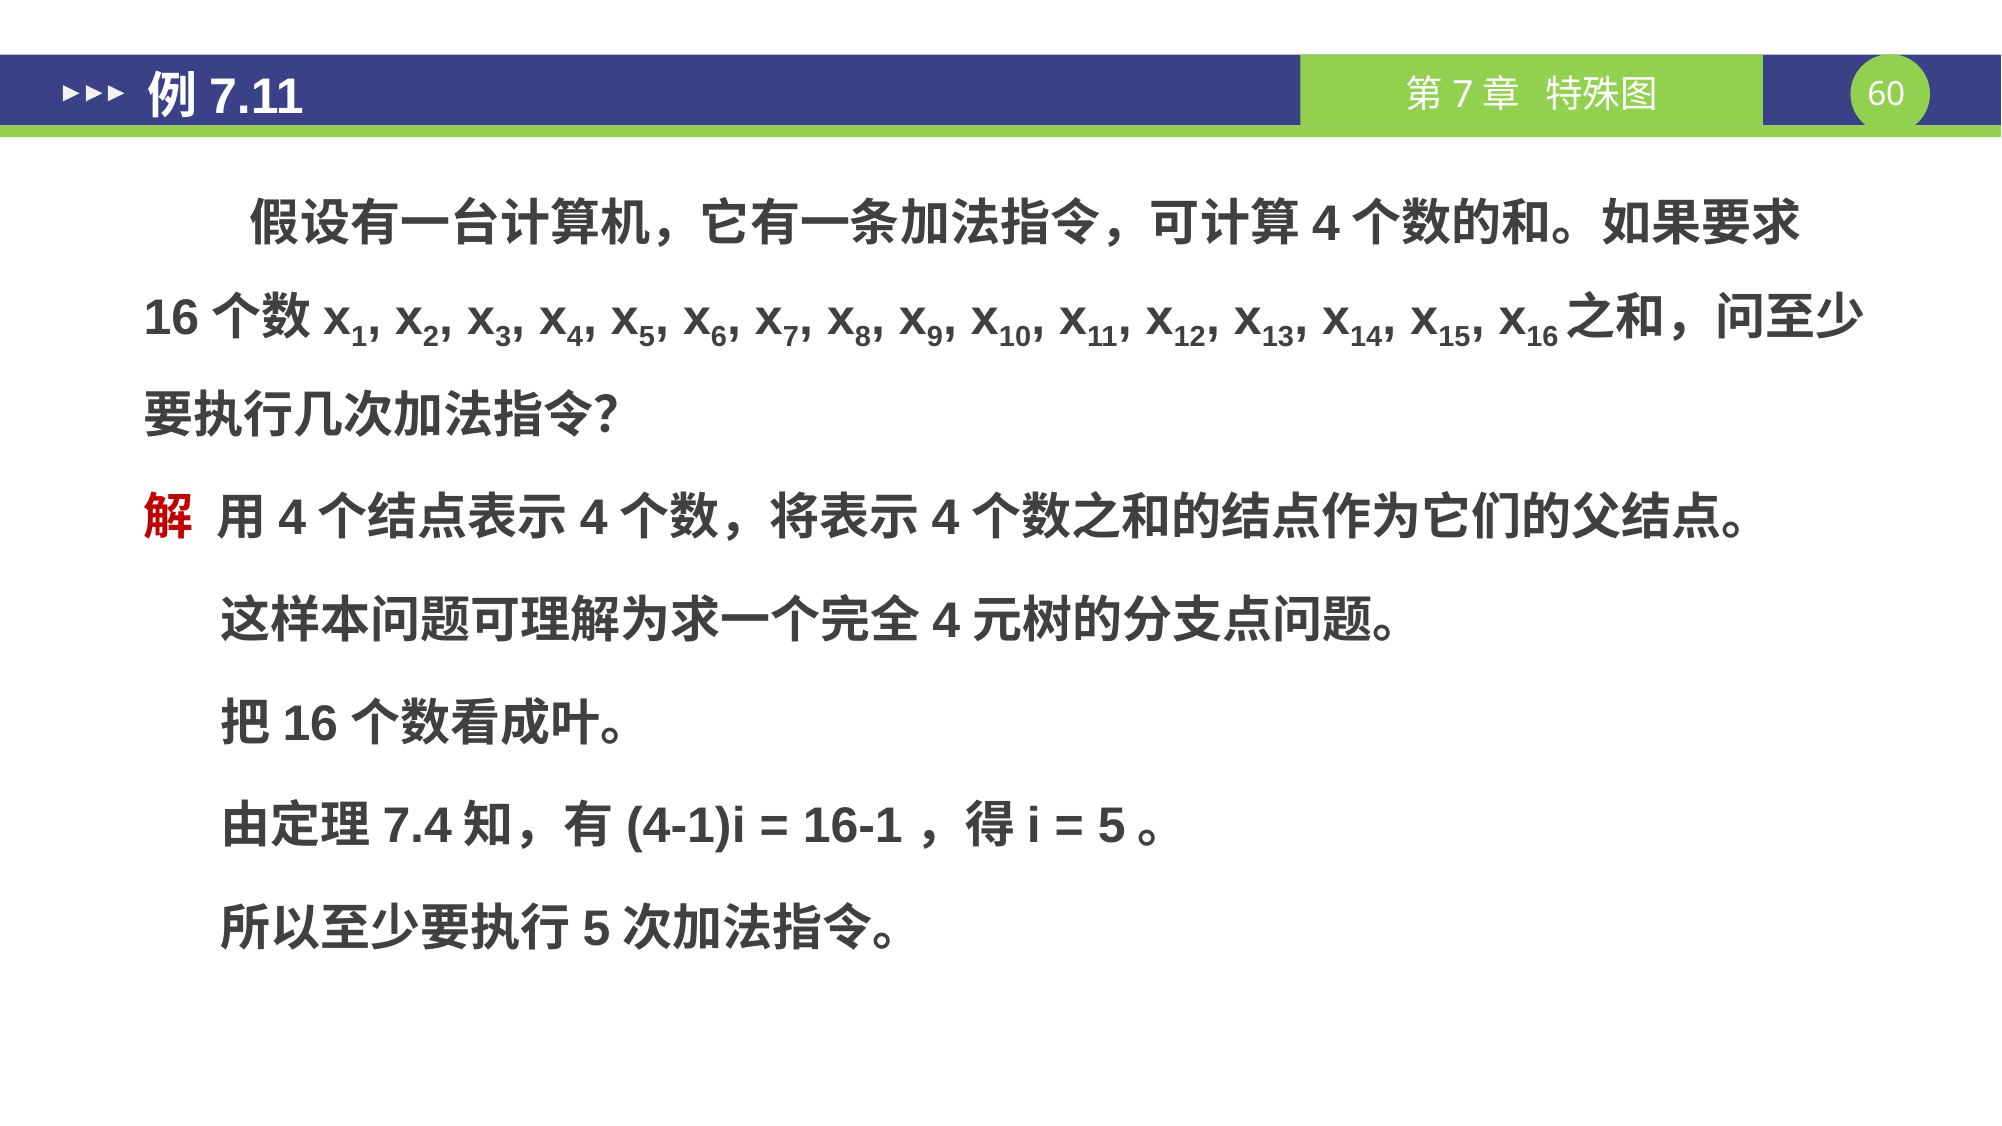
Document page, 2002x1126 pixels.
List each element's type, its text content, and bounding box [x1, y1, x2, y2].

title 例7.11 [127, 57, 1003, 129]
list 假设有一台计算机，它有一条加法指令，可计算4个数的和。如果要求16个数x1, x2, x3, x4, x5, x6, x7, x8, x9, x10, x11, x12, x13, x14, x15, x16之和，问至少要执行几次加法指令？ 解 用4个结点表示4个数，将表示4个数之和的结点作为它们的父结点。 这样本问题可理解为求一个完全4元树的分支点问题。 把16个数看成叶。 由定理7.4知，有(4-1)i = 16-1，得i = 5。 所以至少要执行5次加法指令。 [123, 150, 1888, 1001]
